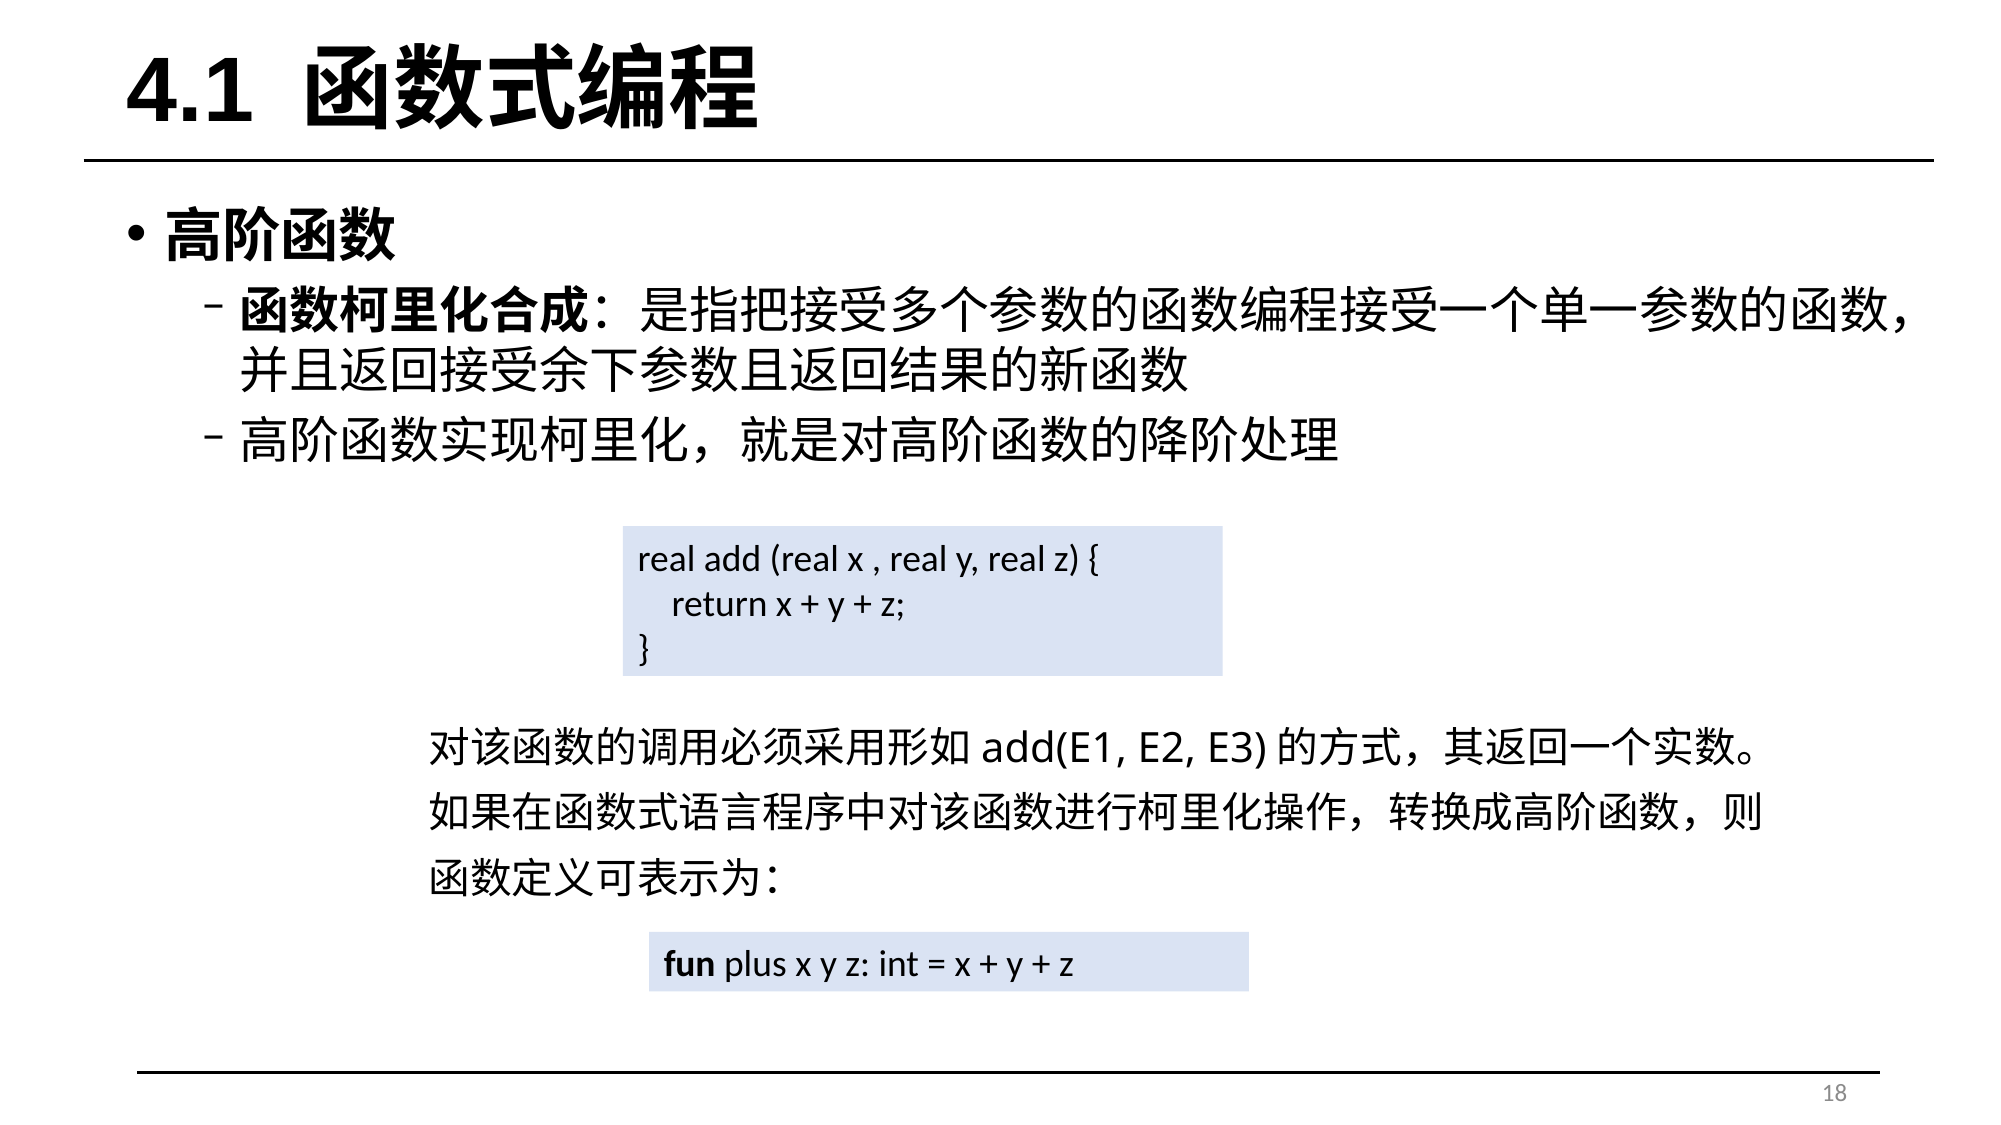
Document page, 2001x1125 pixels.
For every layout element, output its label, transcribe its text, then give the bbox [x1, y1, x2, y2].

text_box 对该函数的调用必须采用形如add(E1, E2, E3)的方式，其返回一个实数。 如果在函数式语言程序中对该函数进行柯里化操作，转换成高阶函数，则函数定义可表示为： [413, 698, 1793, 909]
title 4.1 函数式编程 [111, 22, 1905, 161]
slide_number 18 [1412, 1072, 1863, 1111]
list 高阶函数 函数柯里化合成：是指把接受多个参数的函数编程接受一个单一参数的函数，并且返回接受余下参数且返回结果的新函数 高阶函数实现柯里化，就是对高阶函数的降阶处理 [111, 190, 1905, 1014]
text_box fun plus x y z: int = x + y + z [649, 931, 1249, 992]
text_box real add (real x , real y, real z) { return x + y + z; } [622, 526, 1223, 676]
